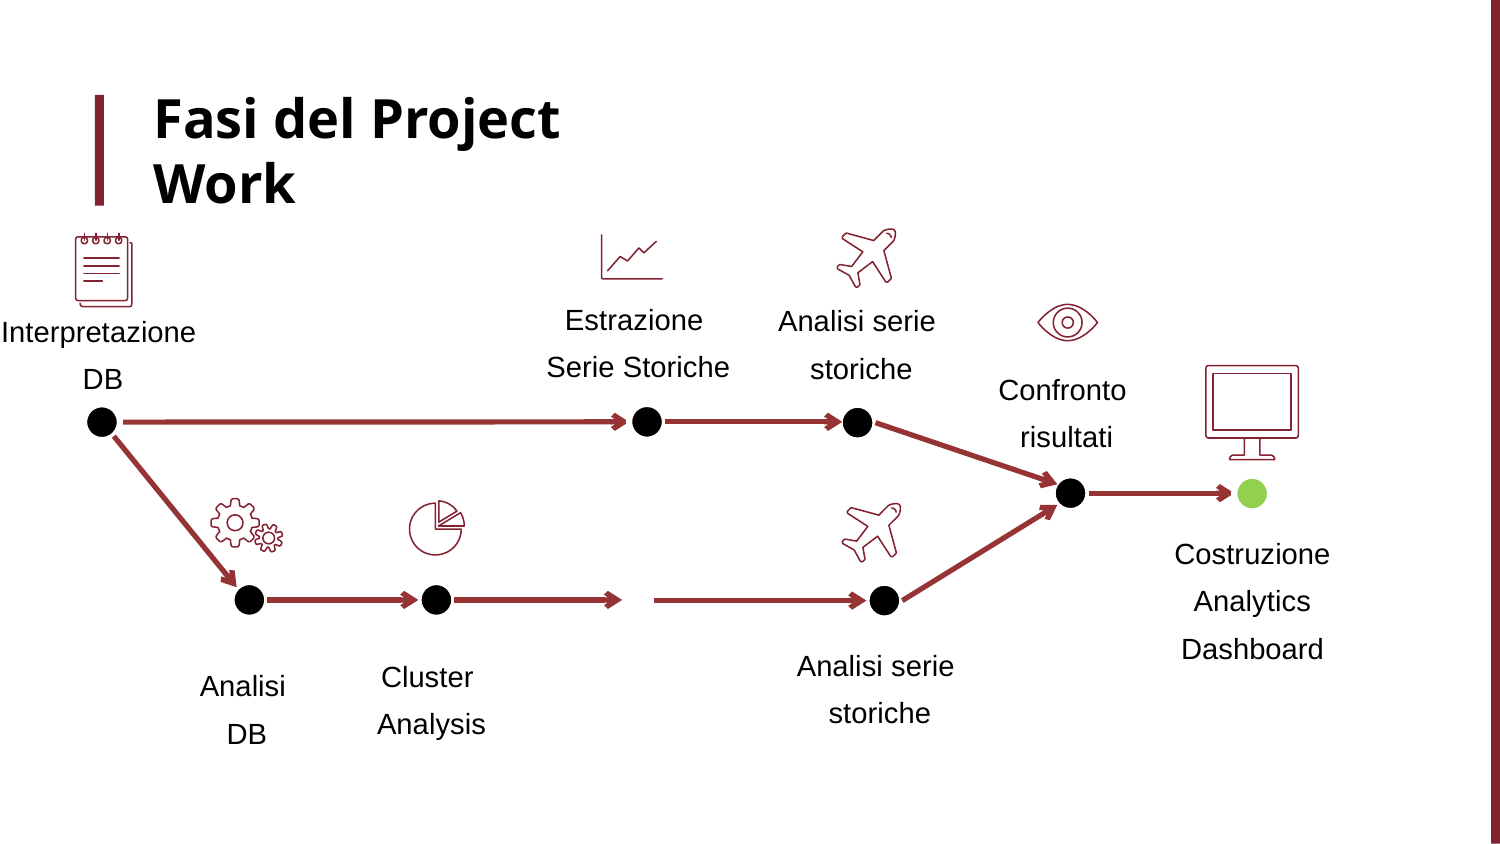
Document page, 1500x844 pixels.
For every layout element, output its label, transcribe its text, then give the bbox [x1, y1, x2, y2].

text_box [1205, 365, 1299, 460]
text_box [231, 581, 267, 618]
text_box Cluster Analysis [343, 650, 502, 748]
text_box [601, 234, 663, 280]
text_box [418, 581, 454, 618]
text_box Analisi serie storiche [744, 295, 951, 441]
text_box [629, 403, 665, 440]
text_box [1234, 475, 1271, 512]
text_box [83, 404, 120, 441]
text_box Costruzione Analytics Dashboard [1140, 527, 1346, 673]
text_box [409, 500, 465, 556]
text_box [902, 504, 1058, 601]
text_box Interpretazione DB [0, 305, 220, 403]
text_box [837, 228, 896, 288]
text_box Confronto risultati [964, 363, 1142, 509]
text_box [241, 498, 283, 552]
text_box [875, 422, 1058, 485]
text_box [842, 503, 901, 562]
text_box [1037, 304, 1098, 341]
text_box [75, 233, 133, 307]
text_box Estrazione Serie Storiche [512, 293, 746, 391]
text_box Analisi serie storiche [763, 639, 970, 785]
text_box Analisi DB [166, 660, 310, 758]
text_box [113, 435, 237, 588]
title Fasi del Project Work [138, 69, 686, 210]
text_box [866, 582, 901, 619]
